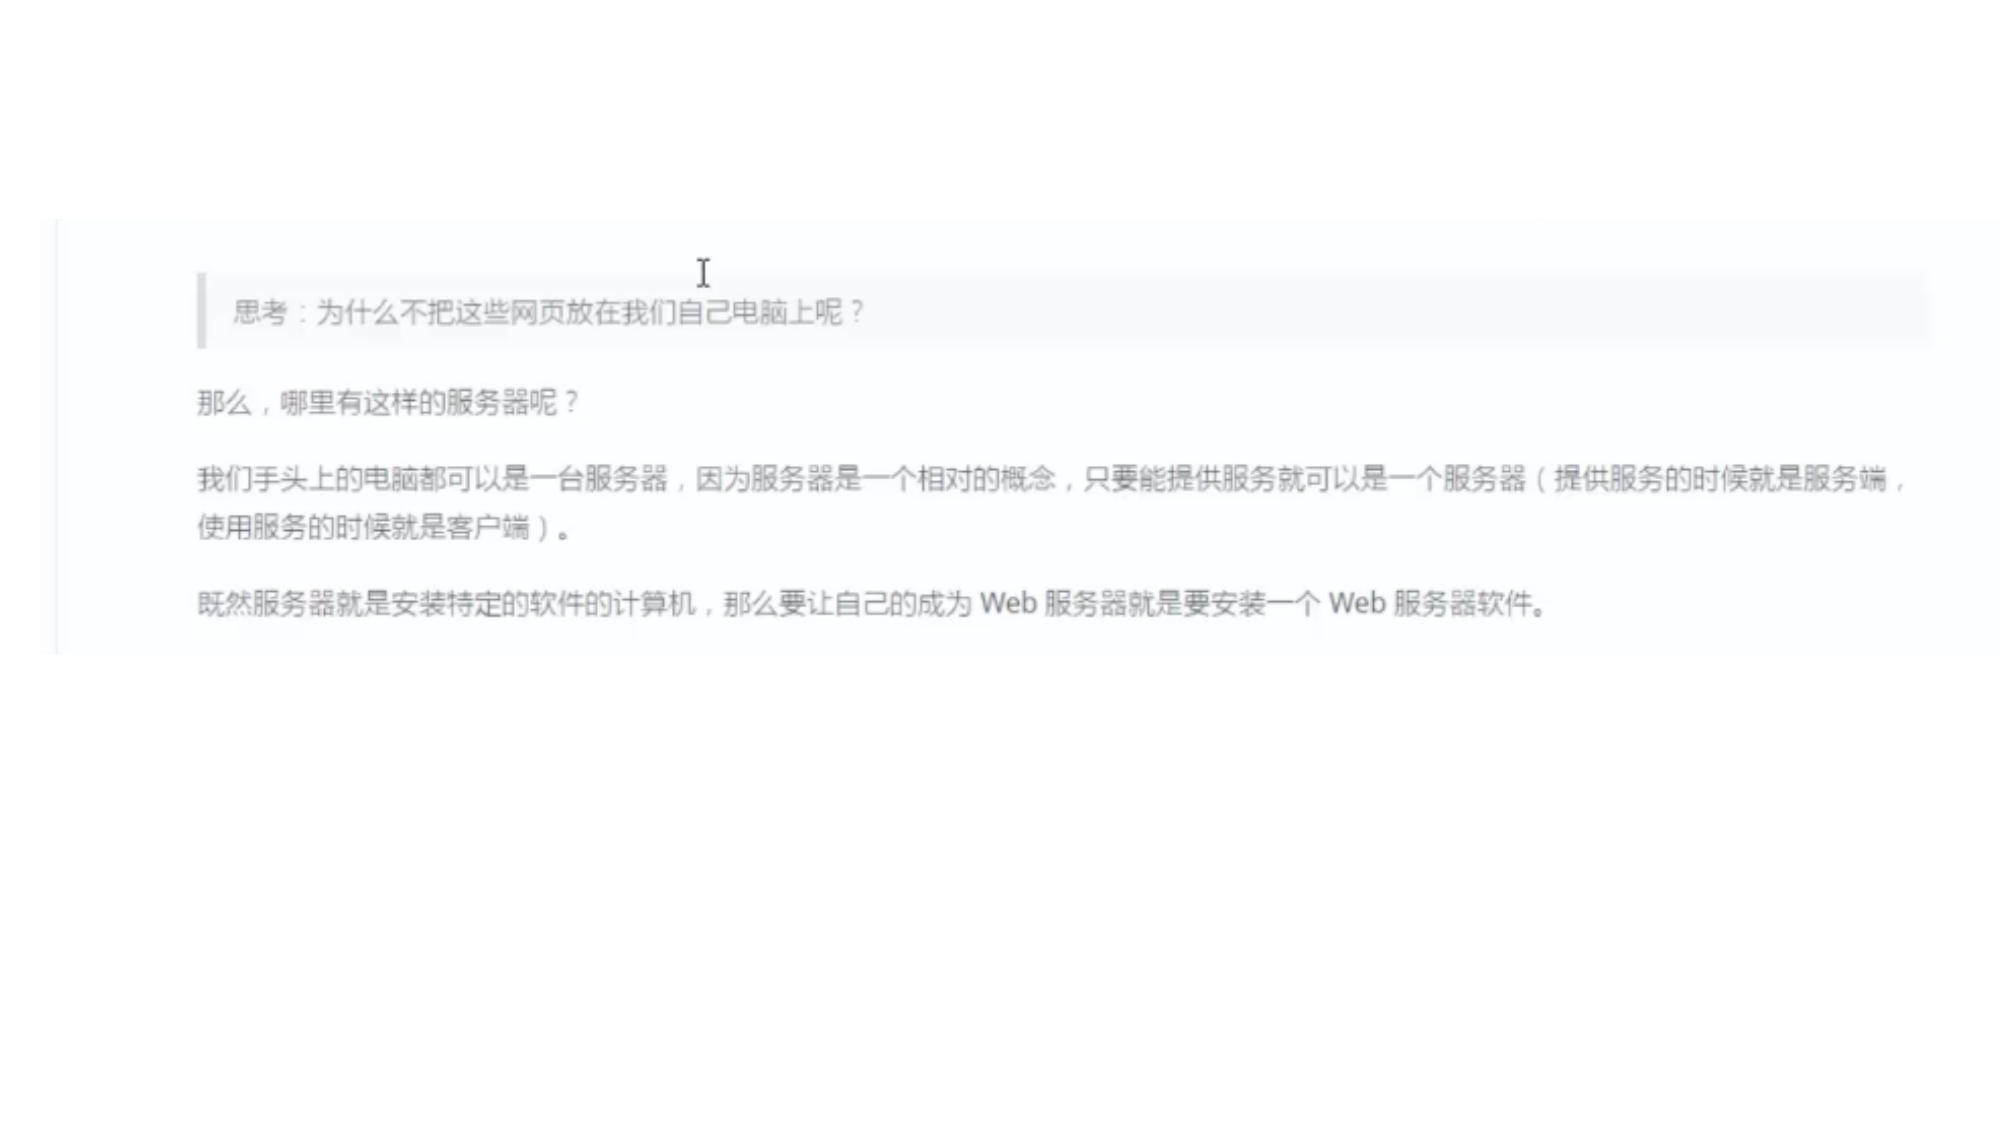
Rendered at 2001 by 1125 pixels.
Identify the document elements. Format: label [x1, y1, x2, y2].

picture [40, 219, 2000, 654]
